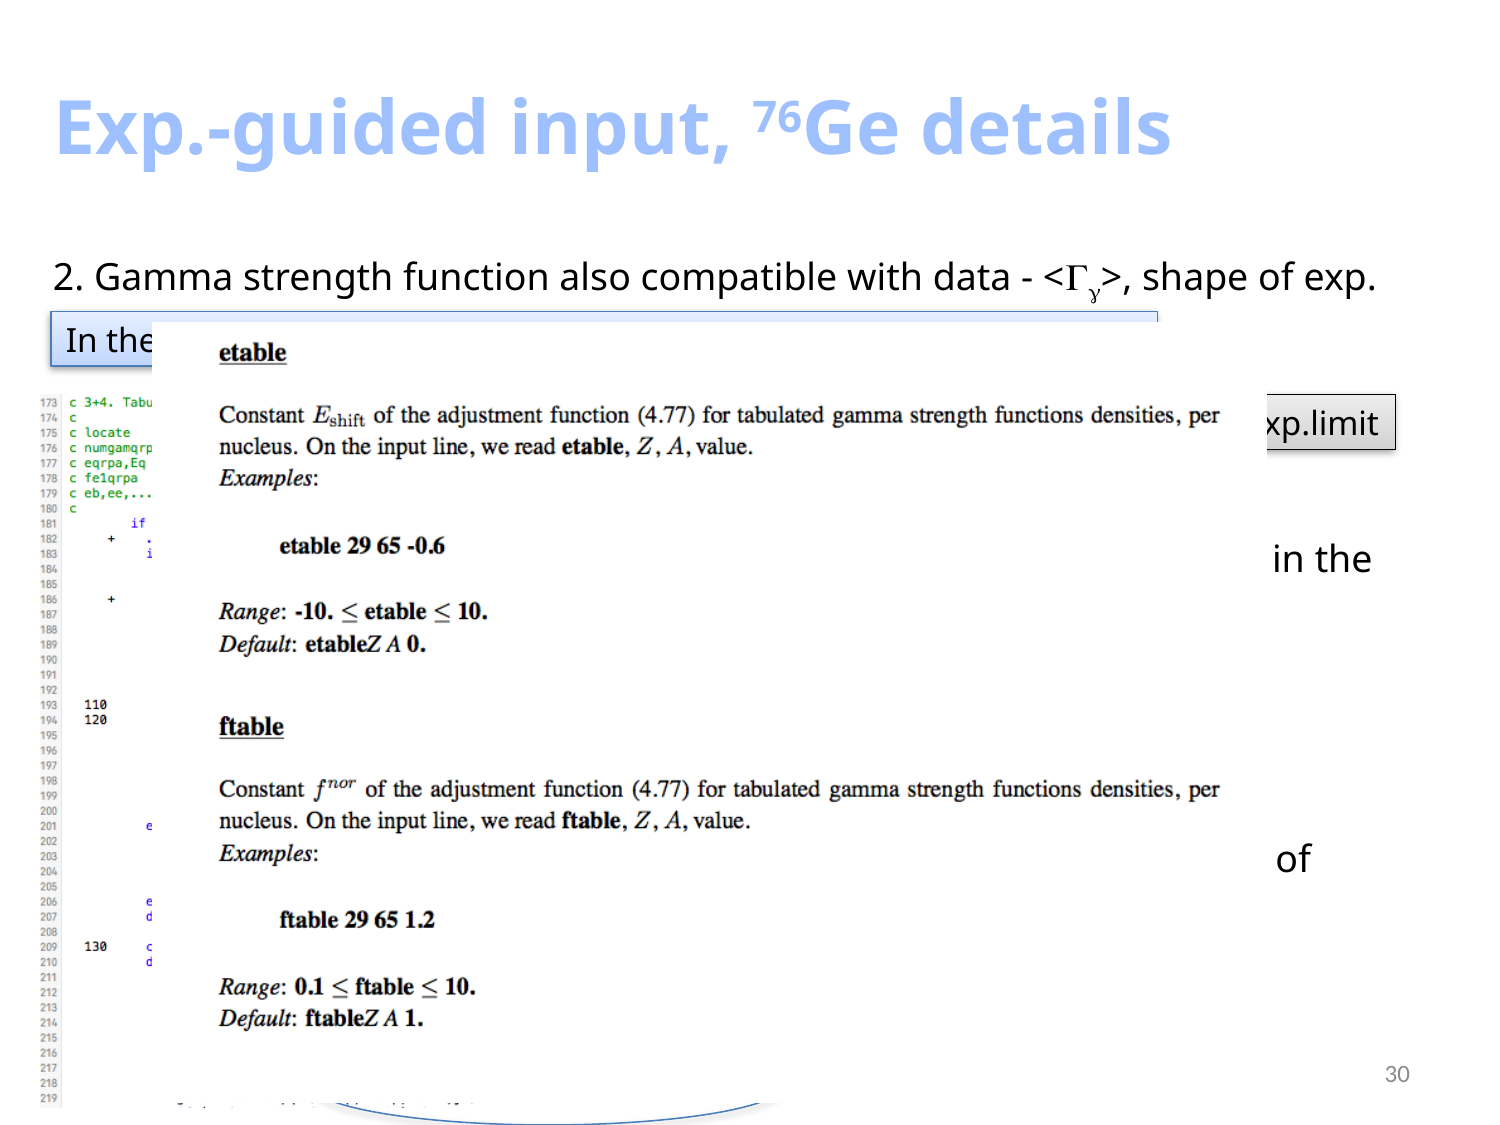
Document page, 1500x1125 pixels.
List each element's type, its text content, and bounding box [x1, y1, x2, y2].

text_box In the TALYS folder, ‘strength 4’: /Applications/talys/source/fstrength.f [50, 311, 1158, 367]
text_box Scaling of QRPA calculations to get the lower exp.limit [1271, 394, 1396, 450]
slide_number 30 [1271, 1042, 1425, 1103]
text_box 2. Gamma strength function also compatible with data - <Gg>, shape of exp. gSF [38, 245, 1444, 357]
picture [39, 322, 1267, 1108]
text_box Easier: use scaling option in the input file directly: strength 4 etable 32 76 0. ftable 32 76 0.65 -> avoiding recompilation of TALYS [1271, 527, 1425, 978]
text_box [394, 1116, 702, 1125]
text_box Exp.-guided input, 76Ge details [38, 4, 1313, 246]
